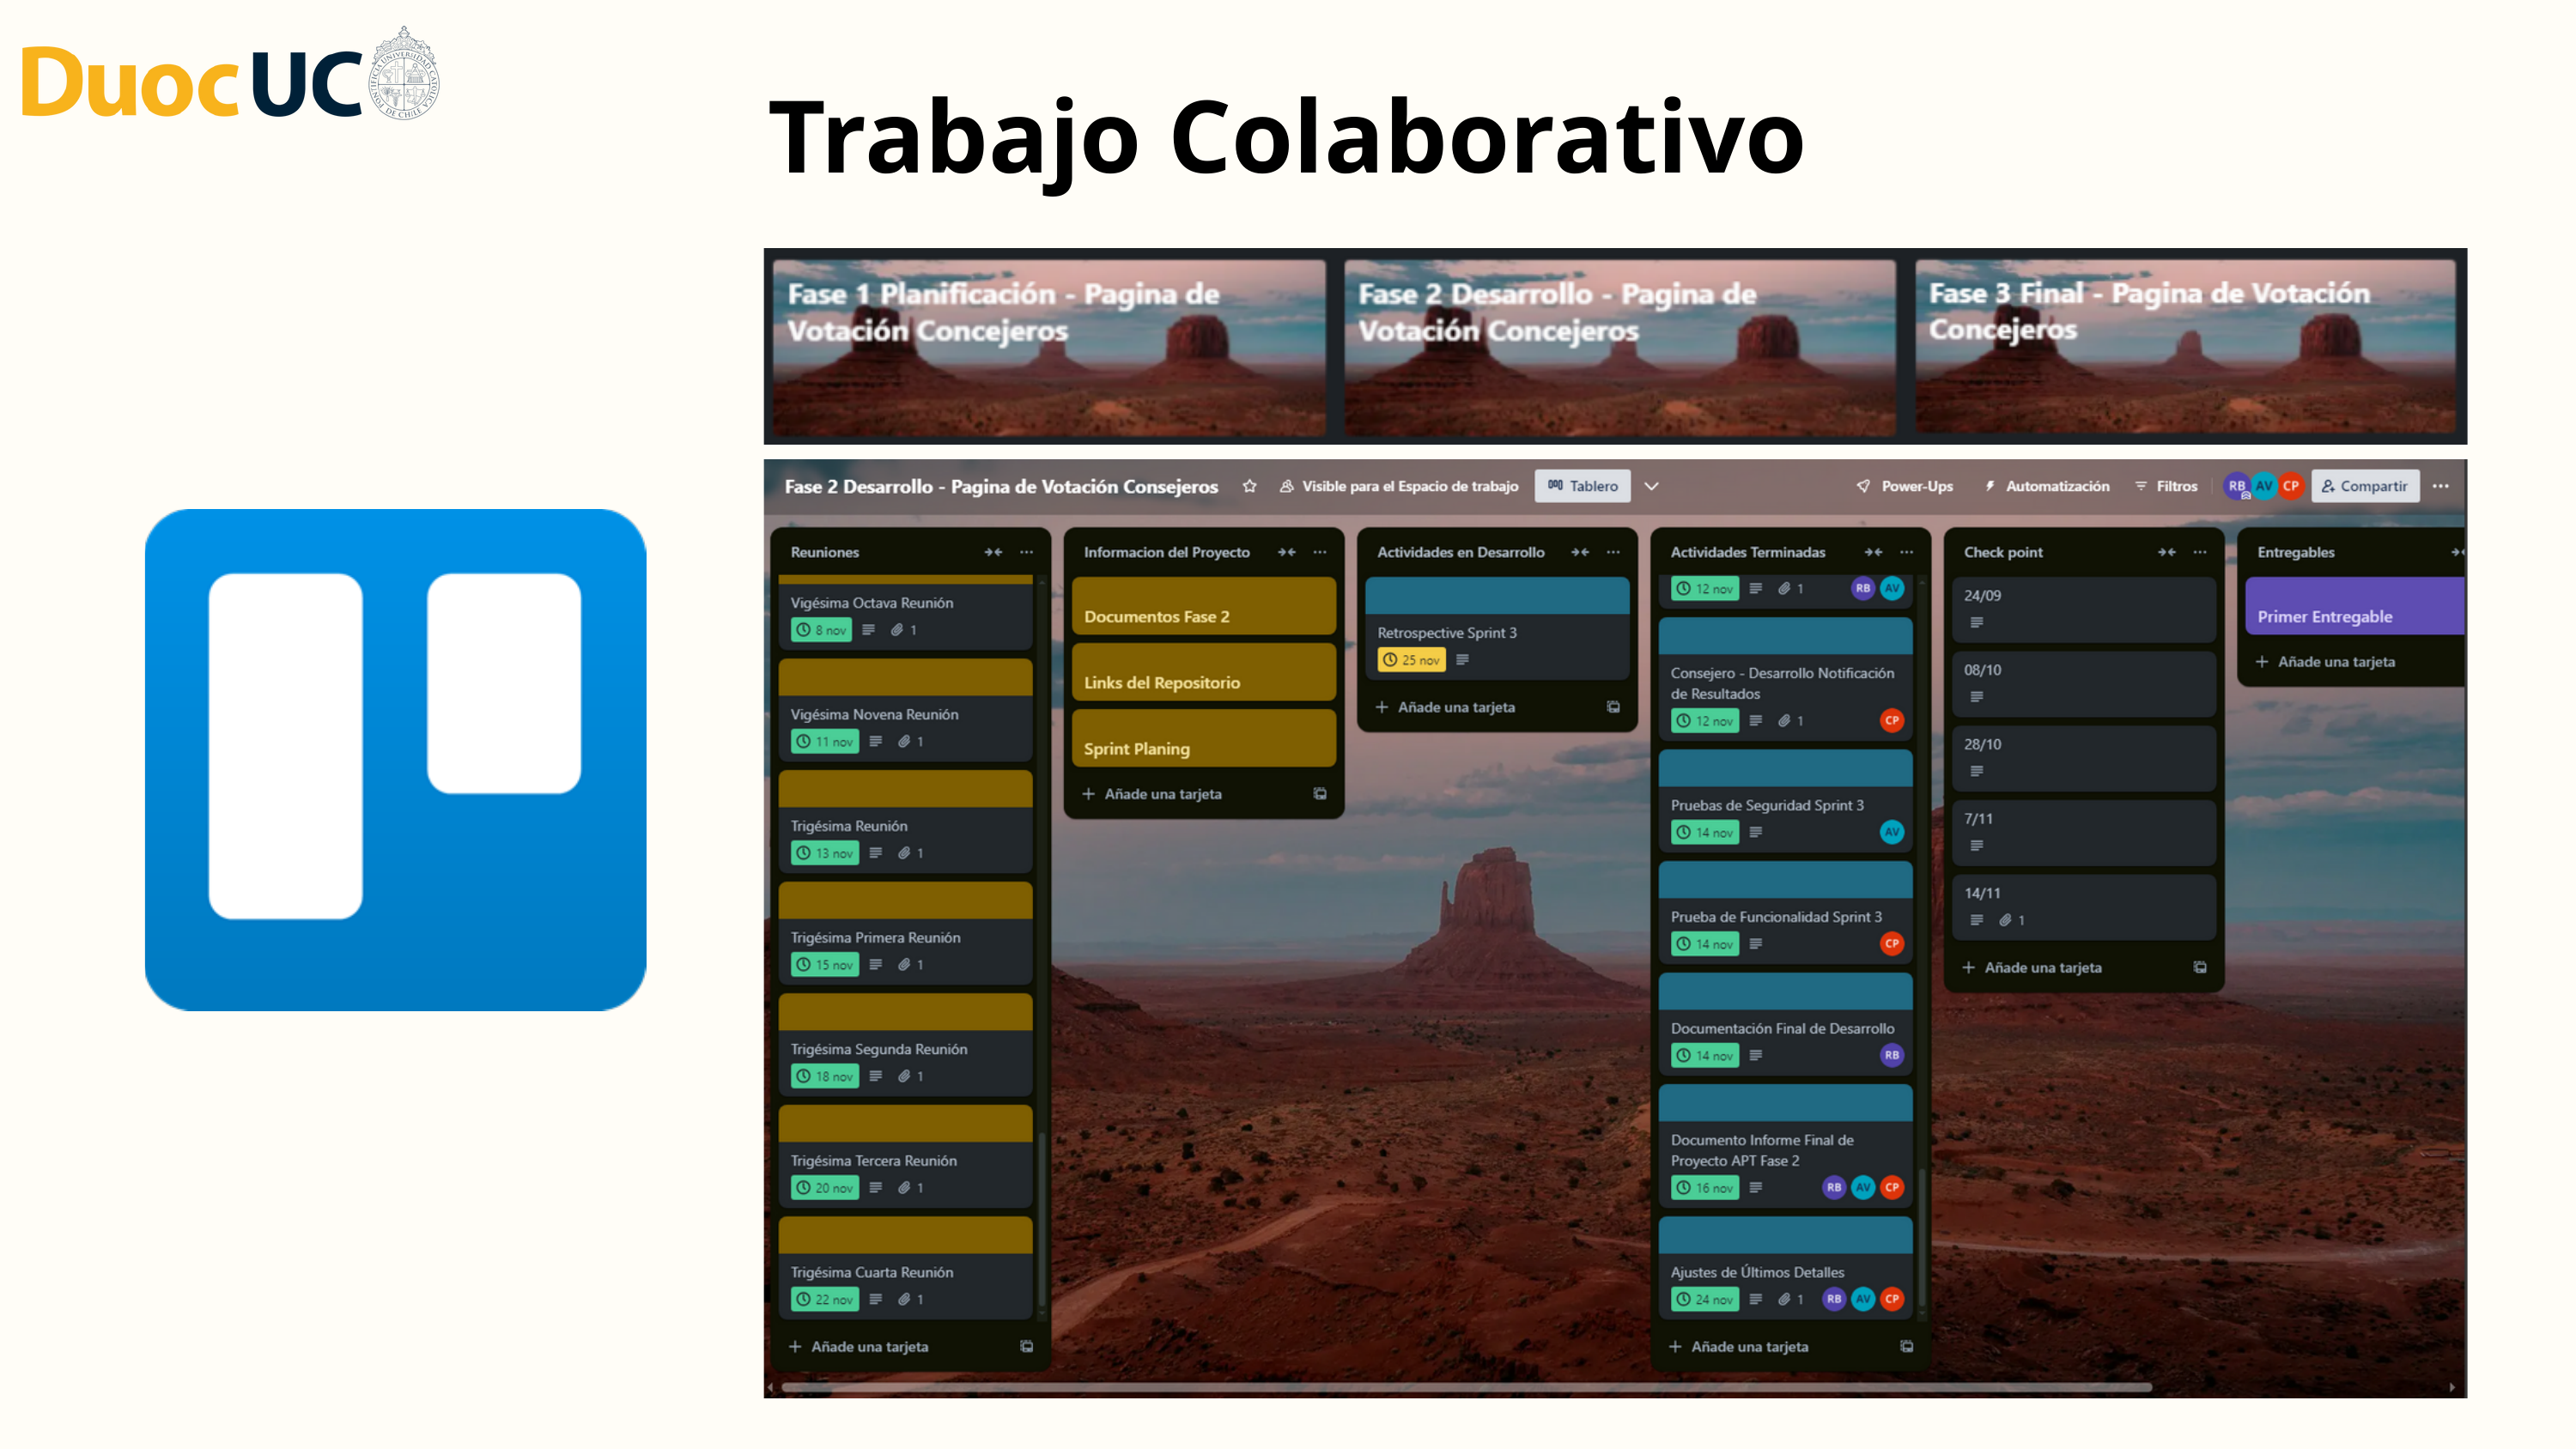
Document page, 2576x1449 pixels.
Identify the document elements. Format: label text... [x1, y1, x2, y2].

text_box [763, 248, 2468, 445]
text_box [16, 20, 445, 126]
text_box Trabajo Colaborativo [763, 52, 1813, 193]
text_box [144, 509, 647, 1011]
text_box [763, 459, 2468, 1398]
